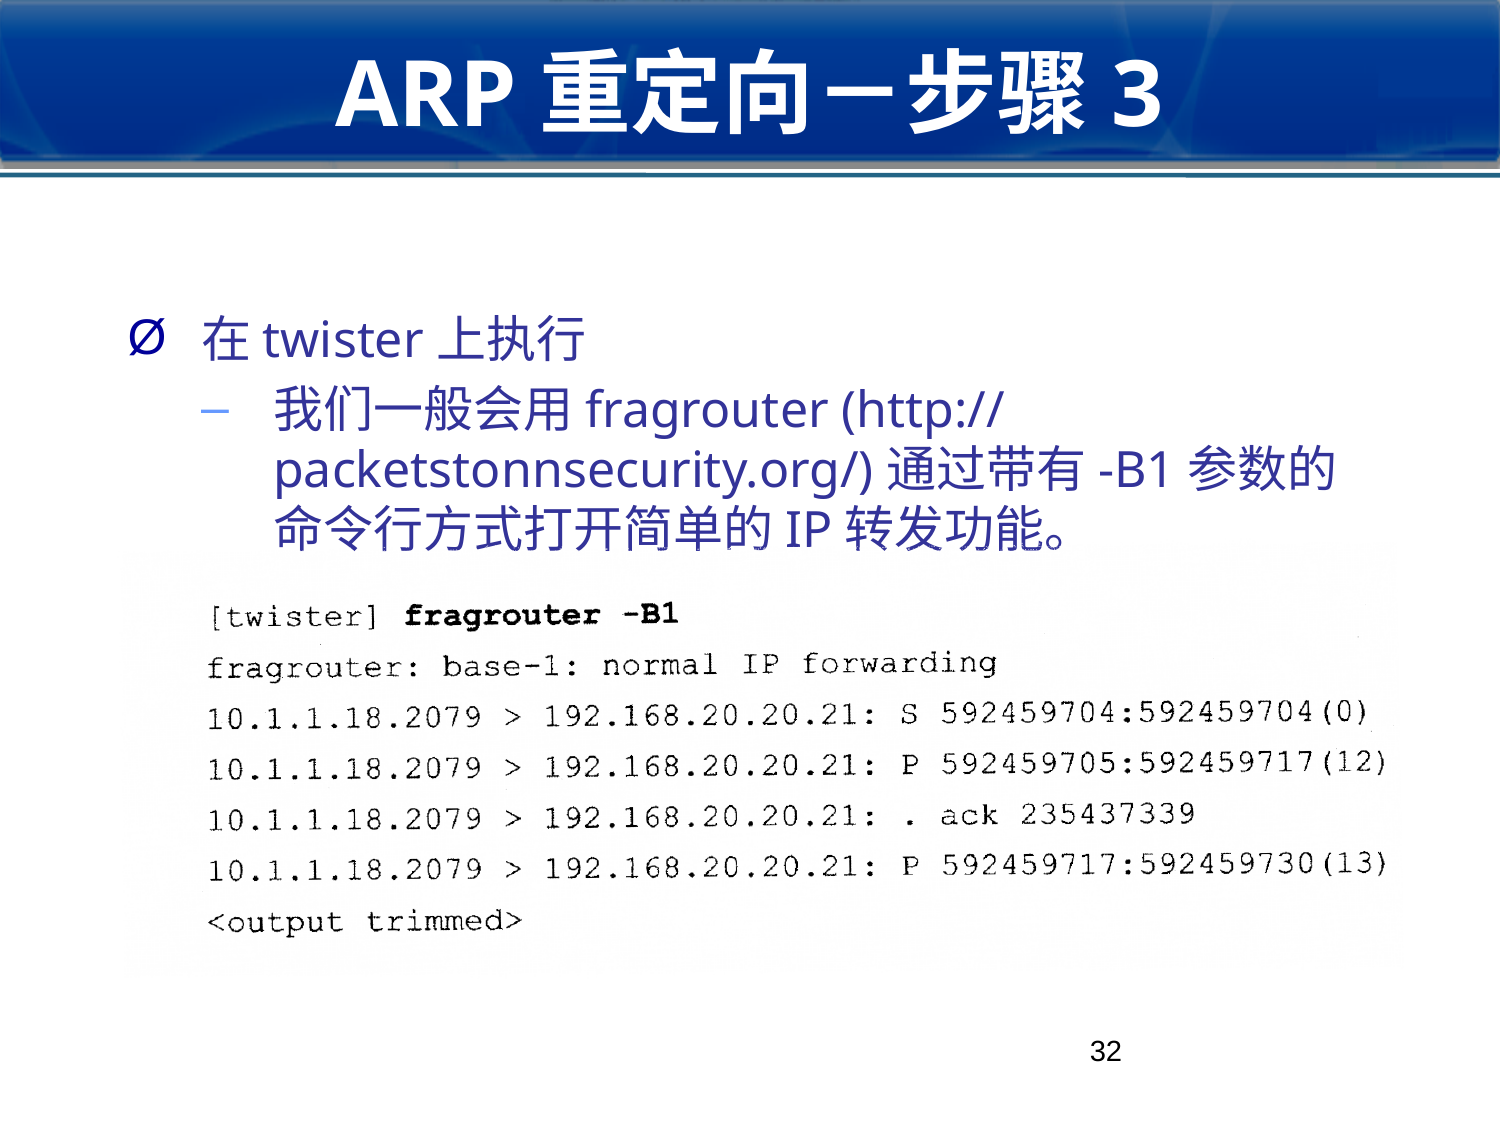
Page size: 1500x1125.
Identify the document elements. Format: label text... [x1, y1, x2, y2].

list 在twister上执行 我们一般会用fragrouter (http://packetstonnsecurity.org/)通过带有-B1参数的命令行方式打开简单的IP转发功能。 [112, 299, 1375, 1000]
picture [119, 539, 1401, 980]
title ARP重定向－步骤3 [75, 0, 1425, 184]
slide_number 32 [1074, 1025, 1425, 1100]
